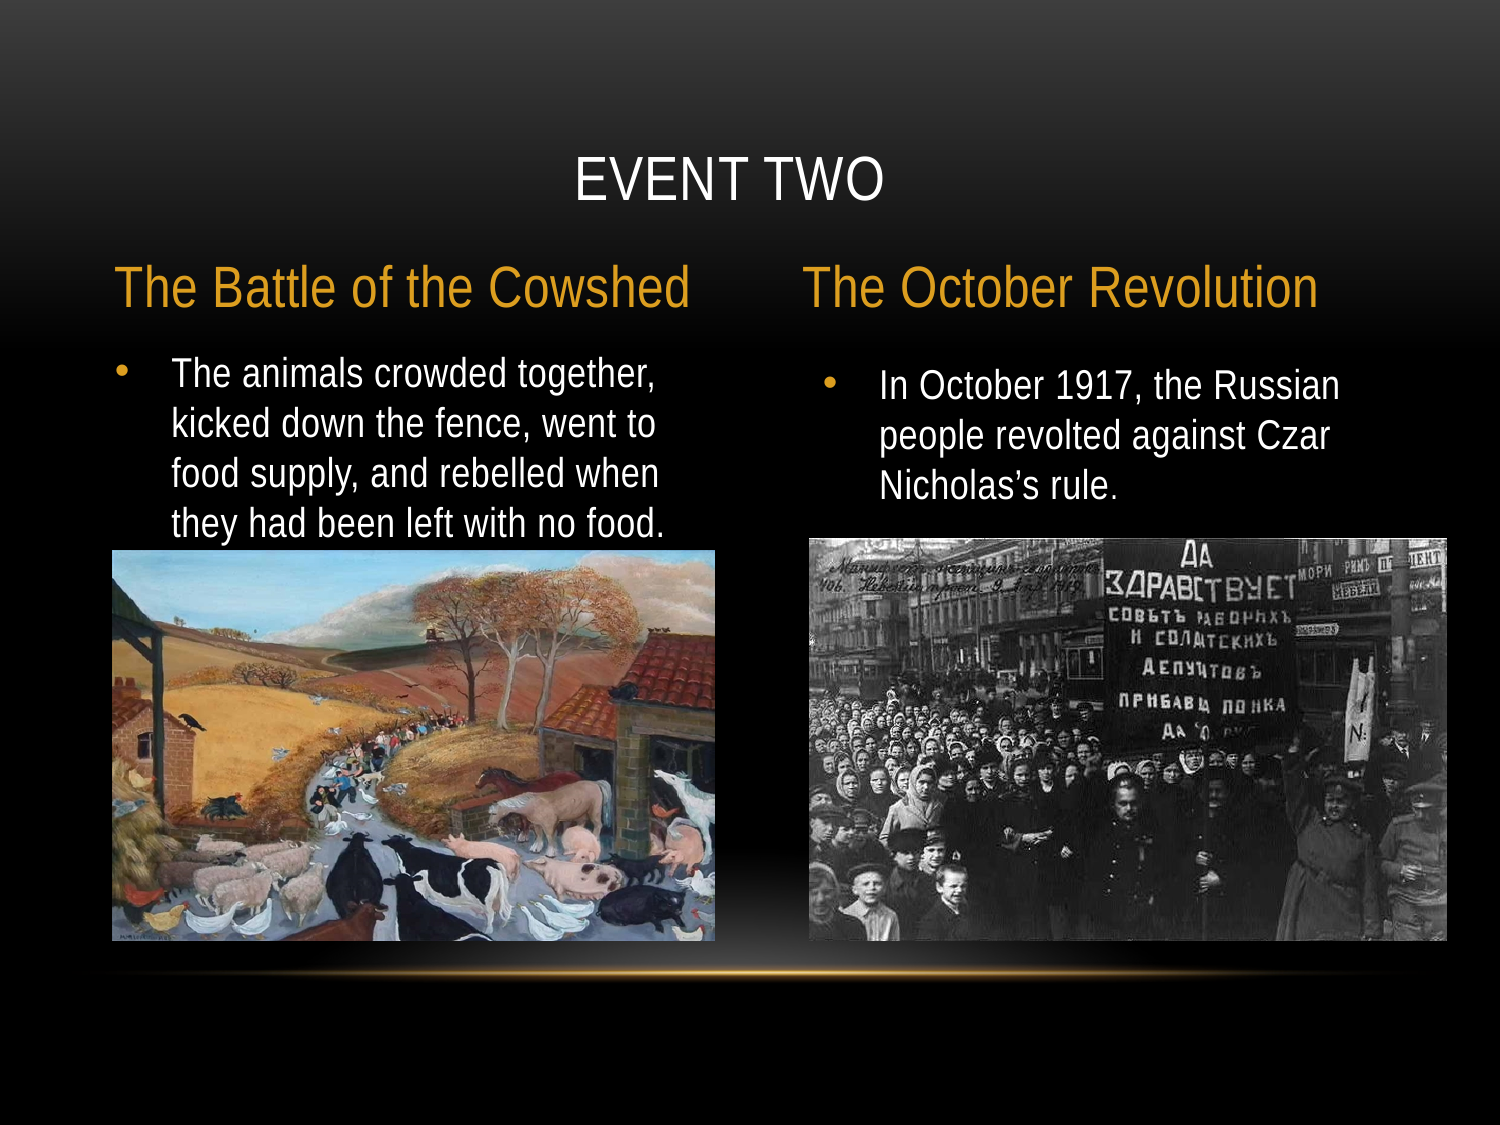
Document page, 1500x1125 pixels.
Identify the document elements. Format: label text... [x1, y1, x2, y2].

list In October 1917, the Russian people revolted against Czar Nicholas’s rule. [807, 349, 1421, 540]
picture [0, 0, 1500, 1125]
list The October Revolution [787, 231, 1400, 327]
title event two [99, 125, 1400, 220]
list The animals crowded together, kicked down the fence, went to food supply, and rebelled when they had been left with no food. [99, 338, 713, 938]
list The Battle of the Cowshed [99, 219, 713, 327]
